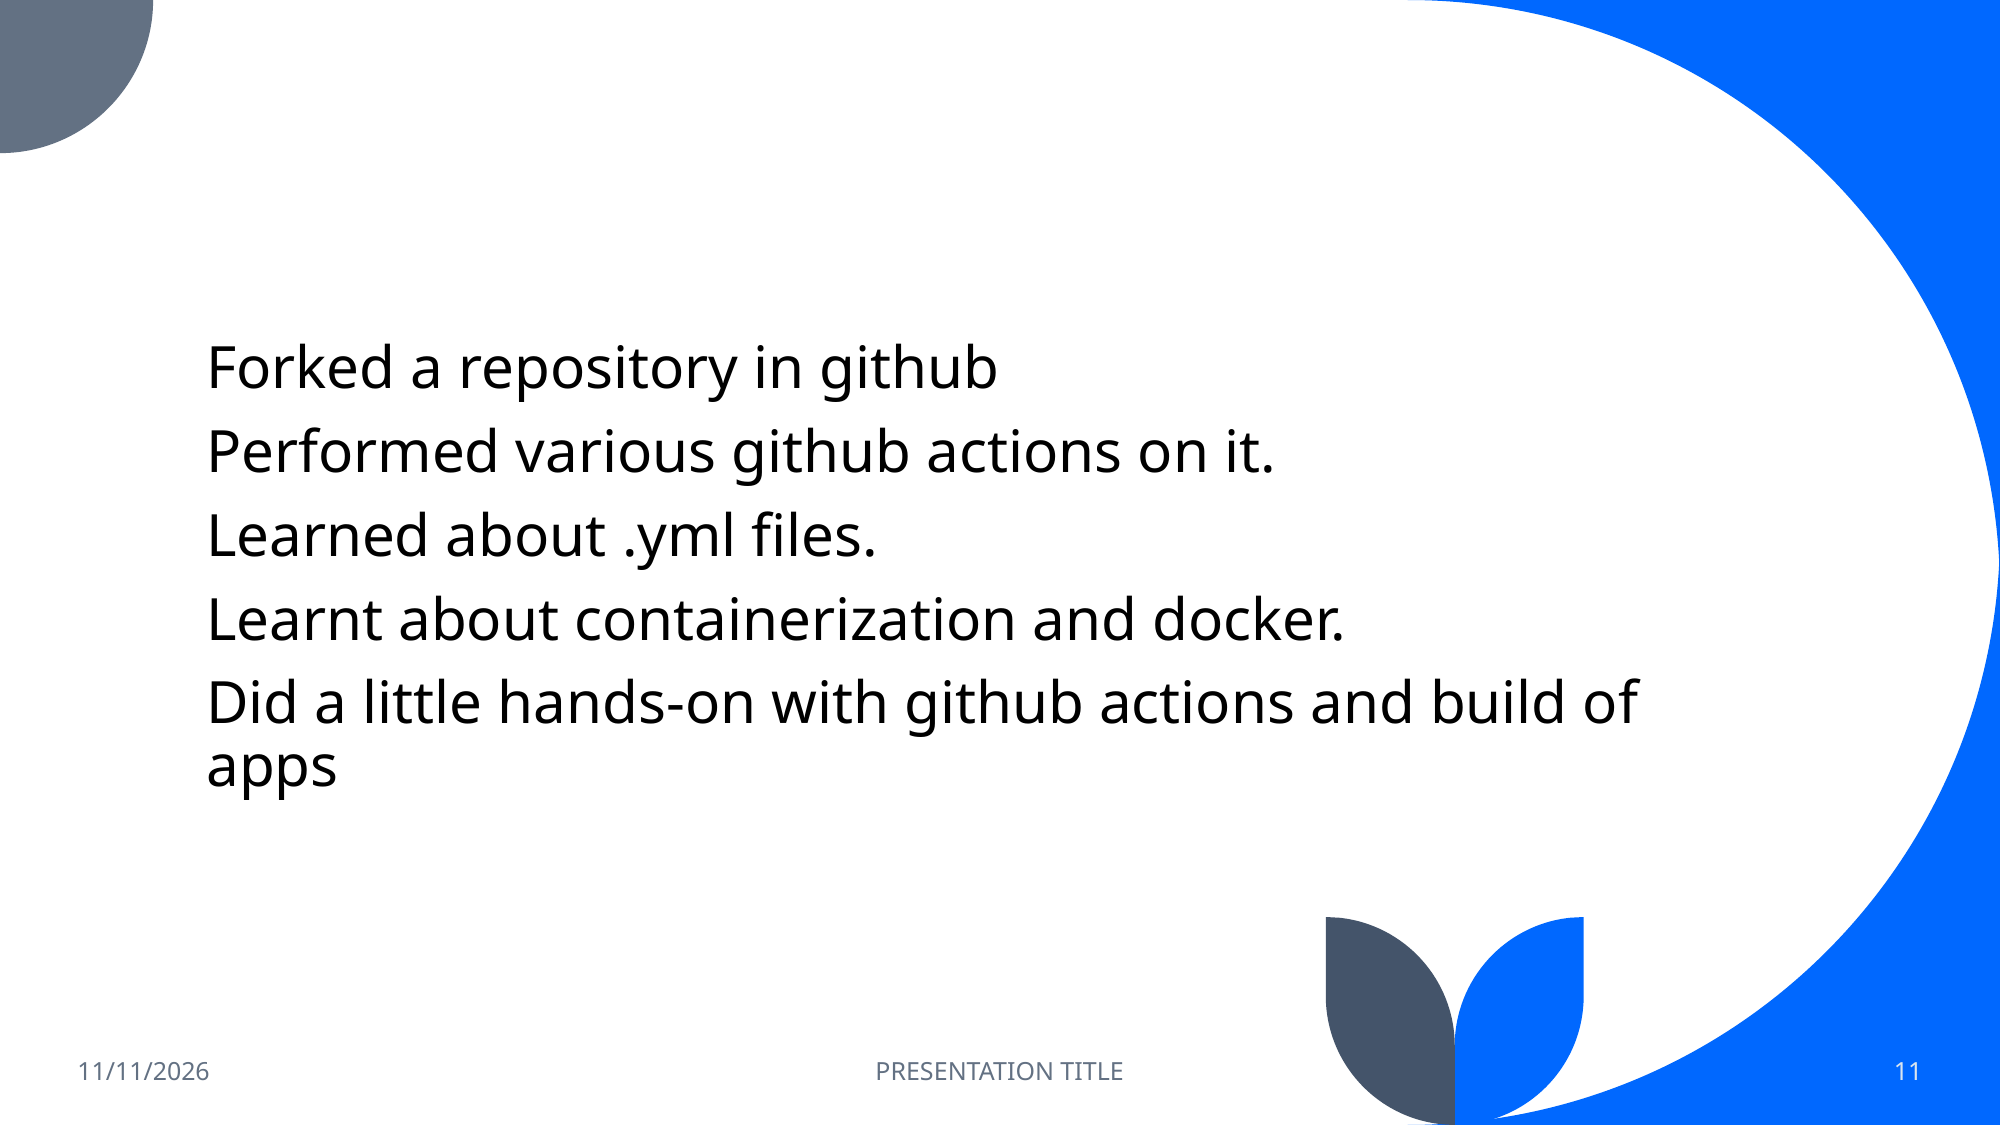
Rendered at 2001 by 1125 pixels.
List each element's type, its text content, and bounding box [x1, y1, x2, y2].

slide_number 11 [1665, 1042, 1938, 1103]
footer PRESENTATION TITLE [662, 1042, 1338, 1103]
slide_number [62, 1042, 513, 1103]
list Forked a repository in github Performed various github actions on it. Learned about .yml files. Learnt about containerization and docker. Did a little hands-on with github actions and build of apps [191, 330, 1796, 884]
